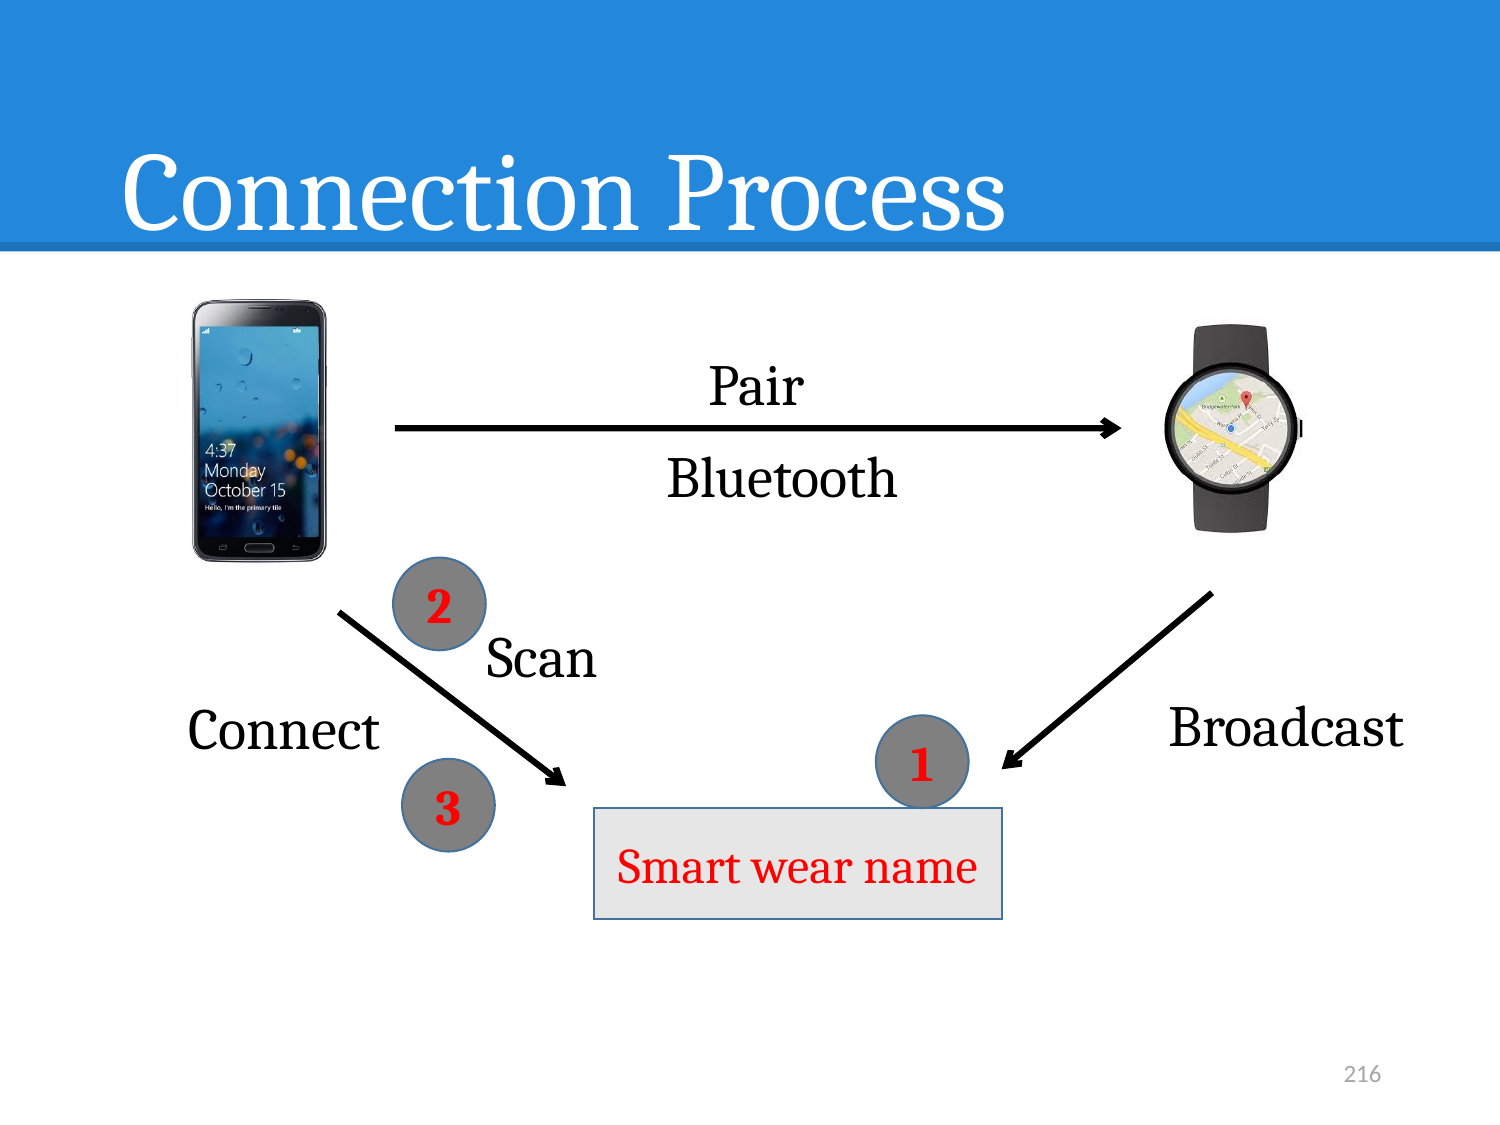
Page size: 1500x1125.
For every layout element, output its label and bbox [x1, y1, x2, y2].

text_box [593, 714, 1003, 920]
picture [111, 286, 395, 570]
text_box [107, 110, 1023, 425]
slide_number [1059, 1042, 1397, 1103]
text_box [651, 432, 915, 517]
text_box [1001, 592, 1420, 770]
picture [1121, 319, 1340, 537]
text_box [173, 556, 613, 853]
